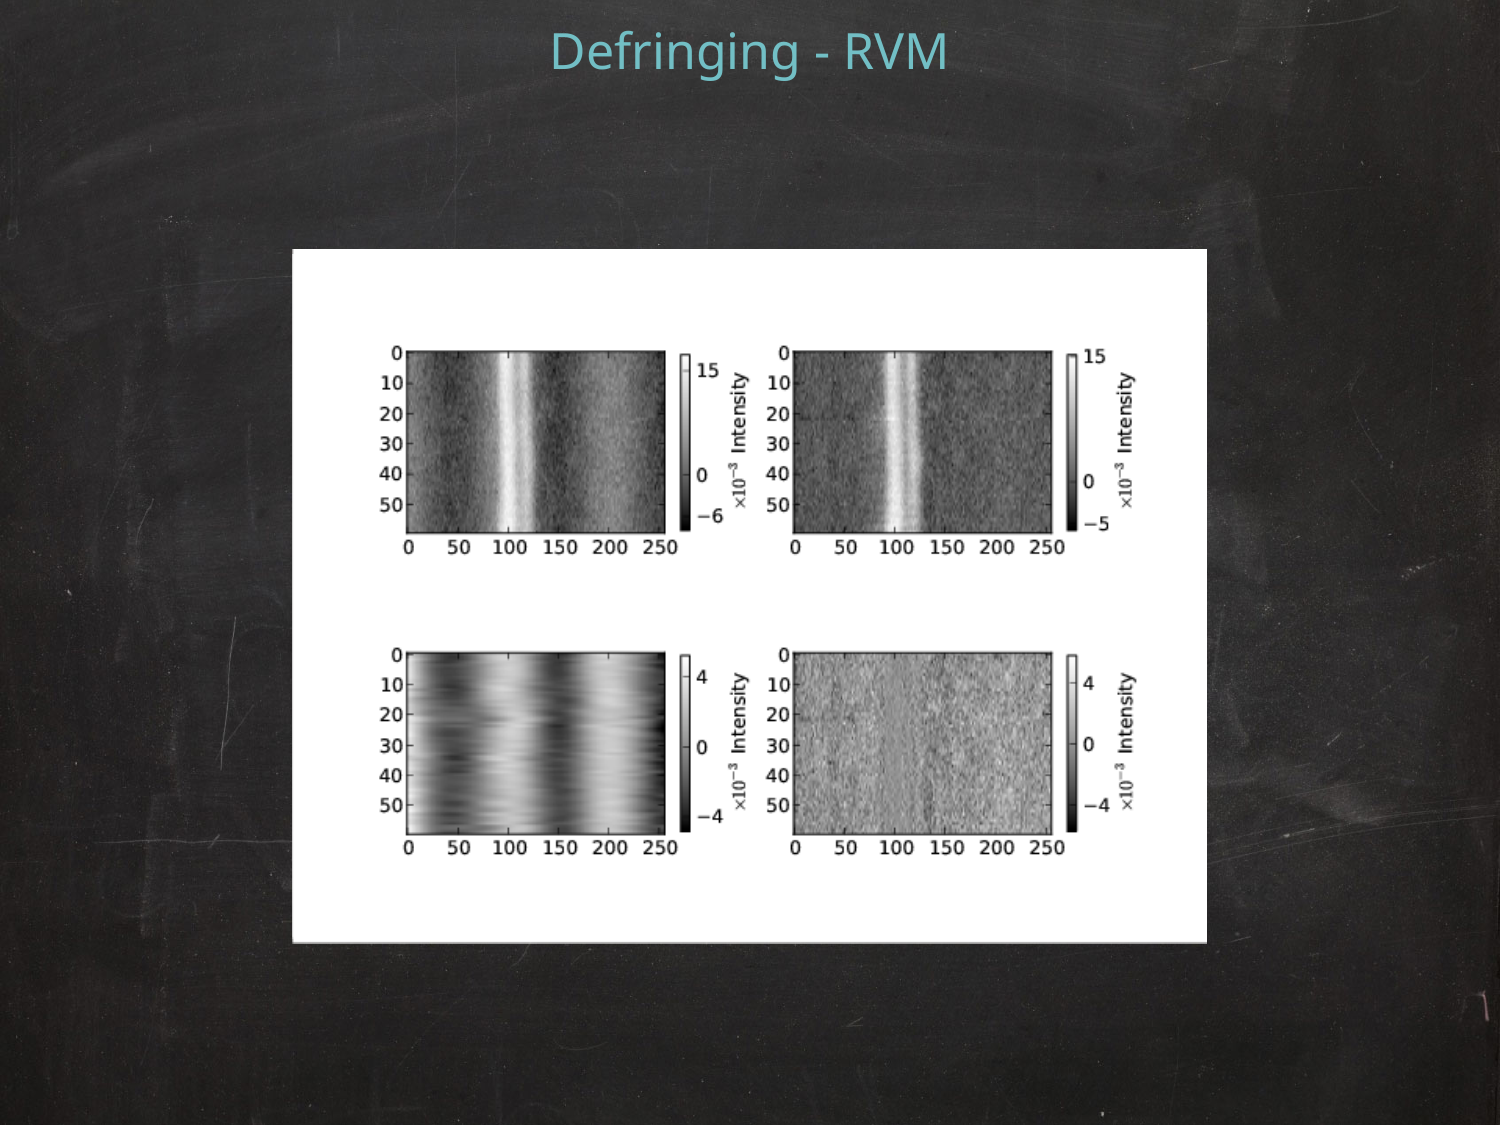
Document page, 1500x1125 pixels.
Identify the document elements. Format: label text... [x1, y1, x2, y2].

text_box Defringing - RVM [224, 12, 1276, 88]
picture [0, 0, 1500, 1125]
